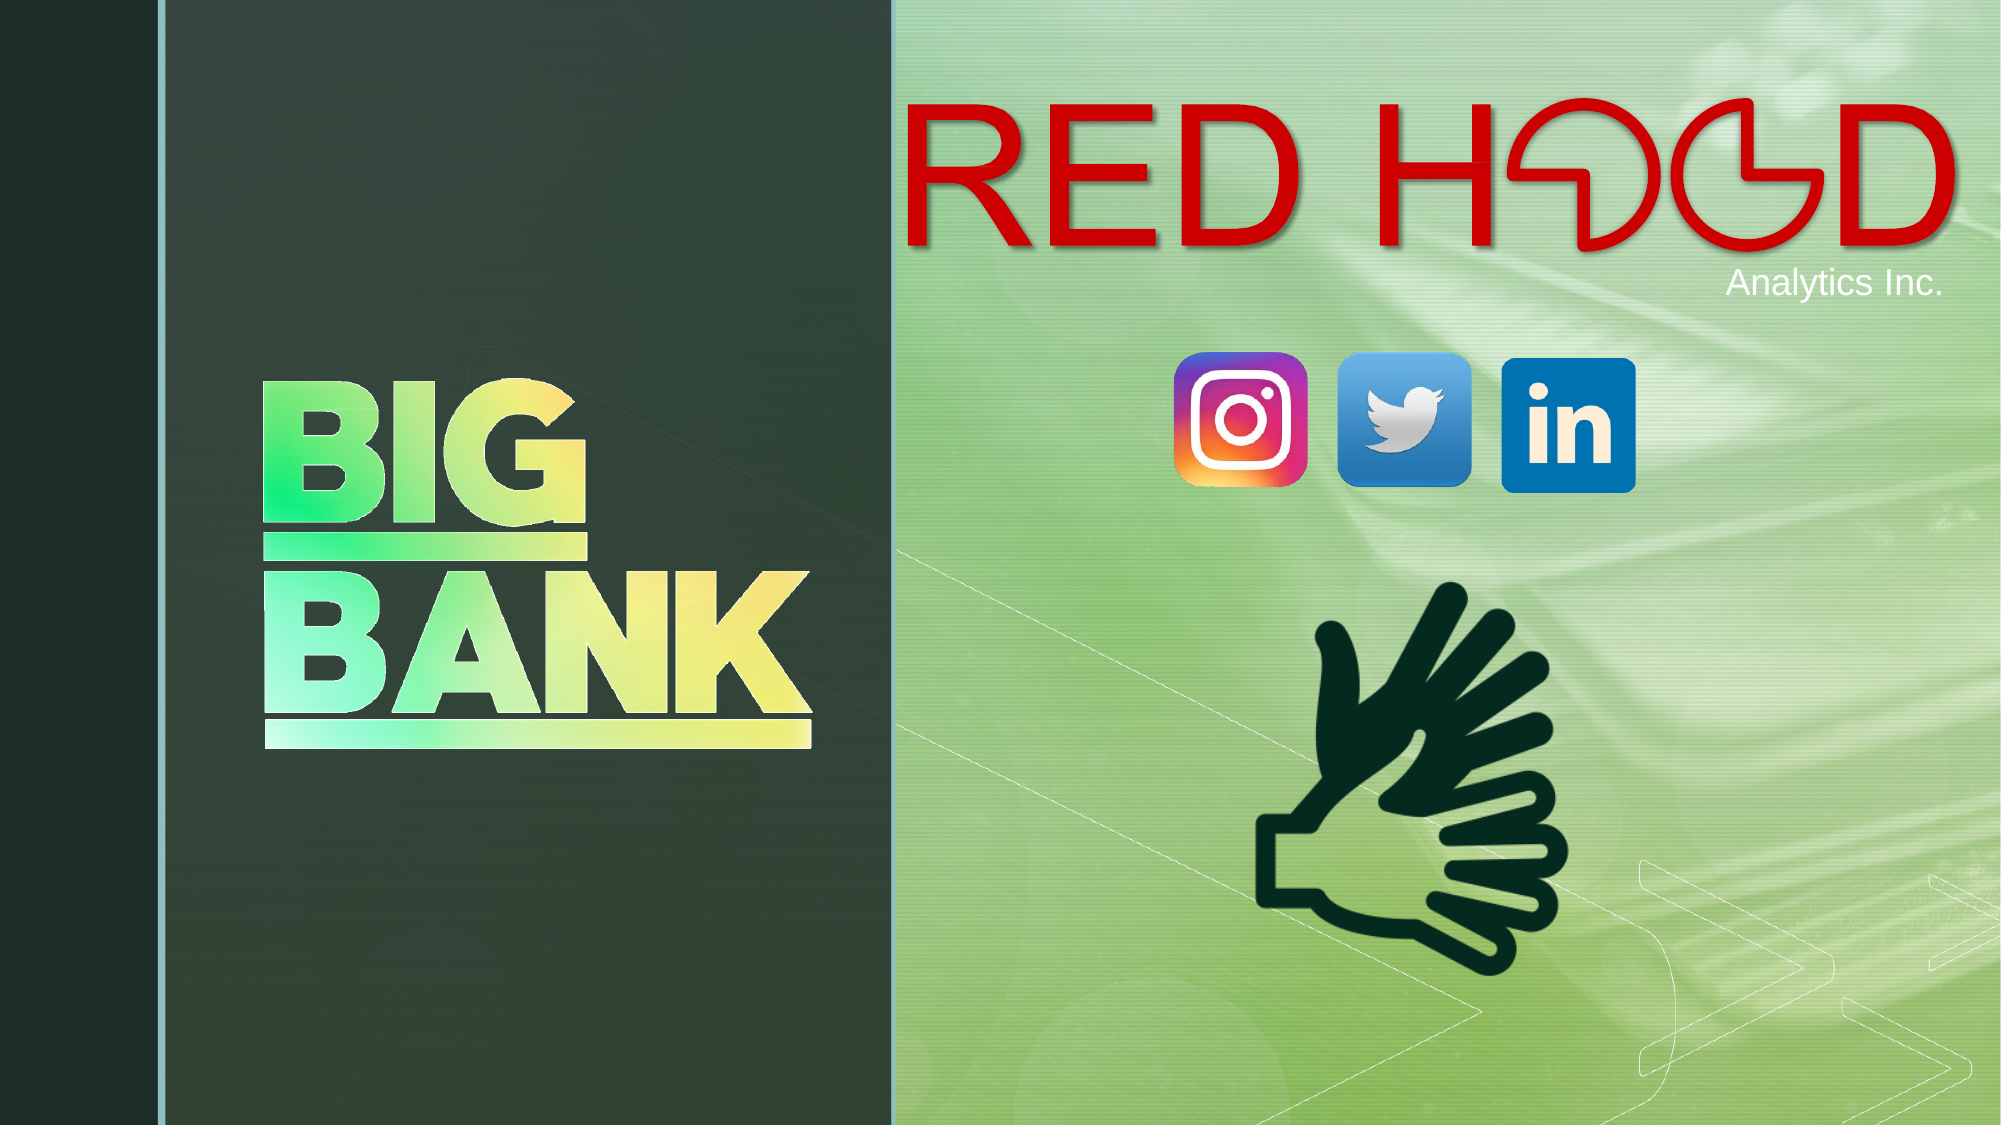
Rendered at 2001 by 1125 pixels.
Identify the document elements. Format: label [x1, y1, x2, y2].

picture [0, 0, 2000, 1125]
text_box [1173, 352, 1472, 488]
text_box [1839, 103, 1964, 255]
text_box [1496, 91, 1833, 265]
text_box [906, 103, 1496, 255]
